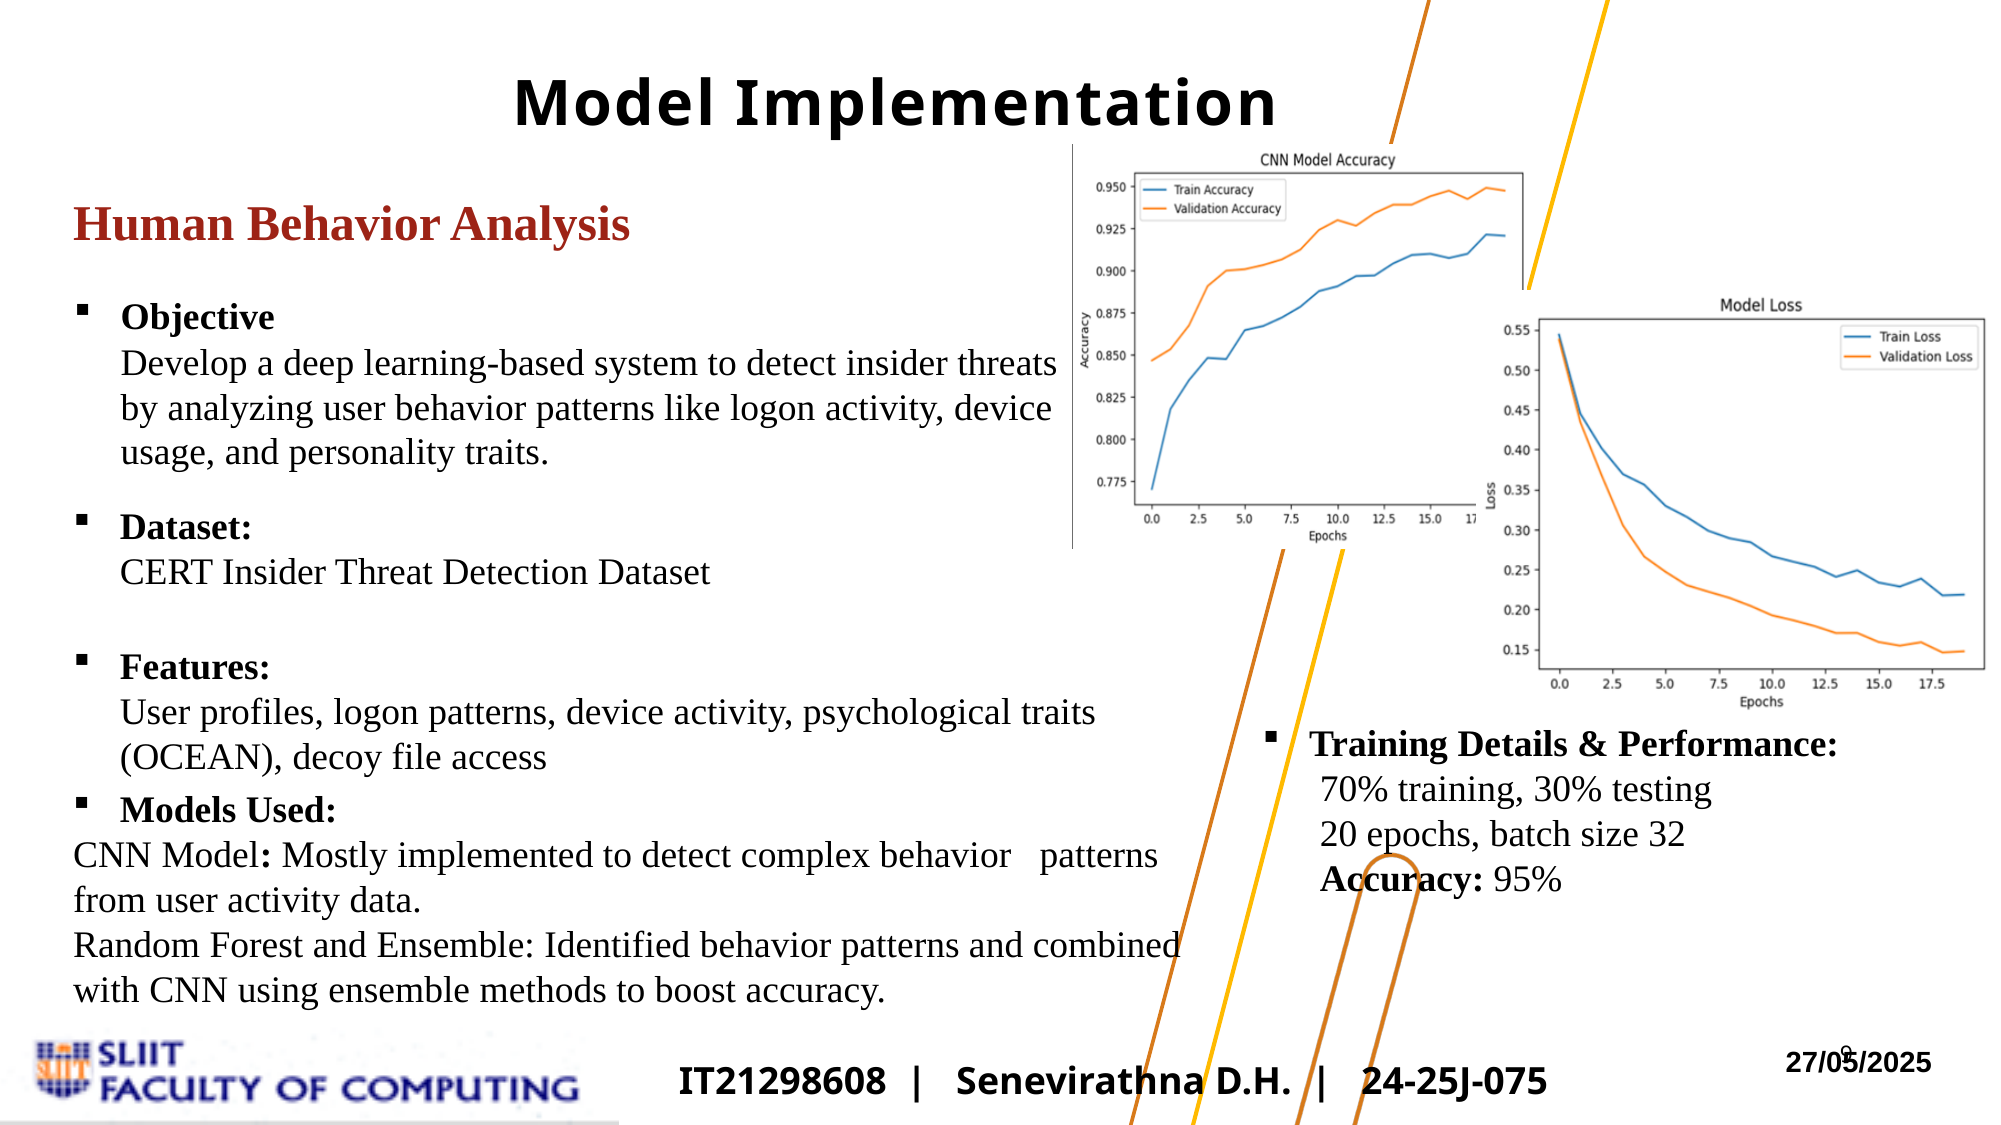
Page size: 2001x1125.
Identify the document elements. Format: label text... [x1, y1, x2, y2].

text_box Features: User profiles, logon patterns, device activity, psychological traits (OCEAN), decoy file access [58, 634, 1139, 777]
text_box [1537, 0, 1611, 266]
text_box [1226, 907, 1252, 1007]
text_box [0, 1014, 2000, 1125]
text_box Human Behavior Analysis [58, 182, 1069, 258]
title Model Implementation [497, 14, 1401, 147]
text_box Training Details & Performance: 70% training, 30% testing 20 epochs, batch size 32 Accuracy: 95% [1247, 711, 1976, 907]
text_box Dataset: CERT Insider Threat Detection Dataset [58, 494, 783, 600]
text_box Models Used: CNN Model: Mostly implemented to detect complex behavior patterns from user activity data. Random Forest and Ensemble: Identified behavior patterns and combined with CNN using ensemble methods to boost accuracy. [58, 777, 1226, 1010]
picture [1072, 144, 1994, 712]
text_box Objective Develop a deep learning-based system to detect insider threats by analyzing user behavior patterns like logon activity, device usage, and personality traits. [59, 285, 1069, 480]
text_box [1298, 559, 1343, 711]
picture [1283, 845, 1429, 1014]
